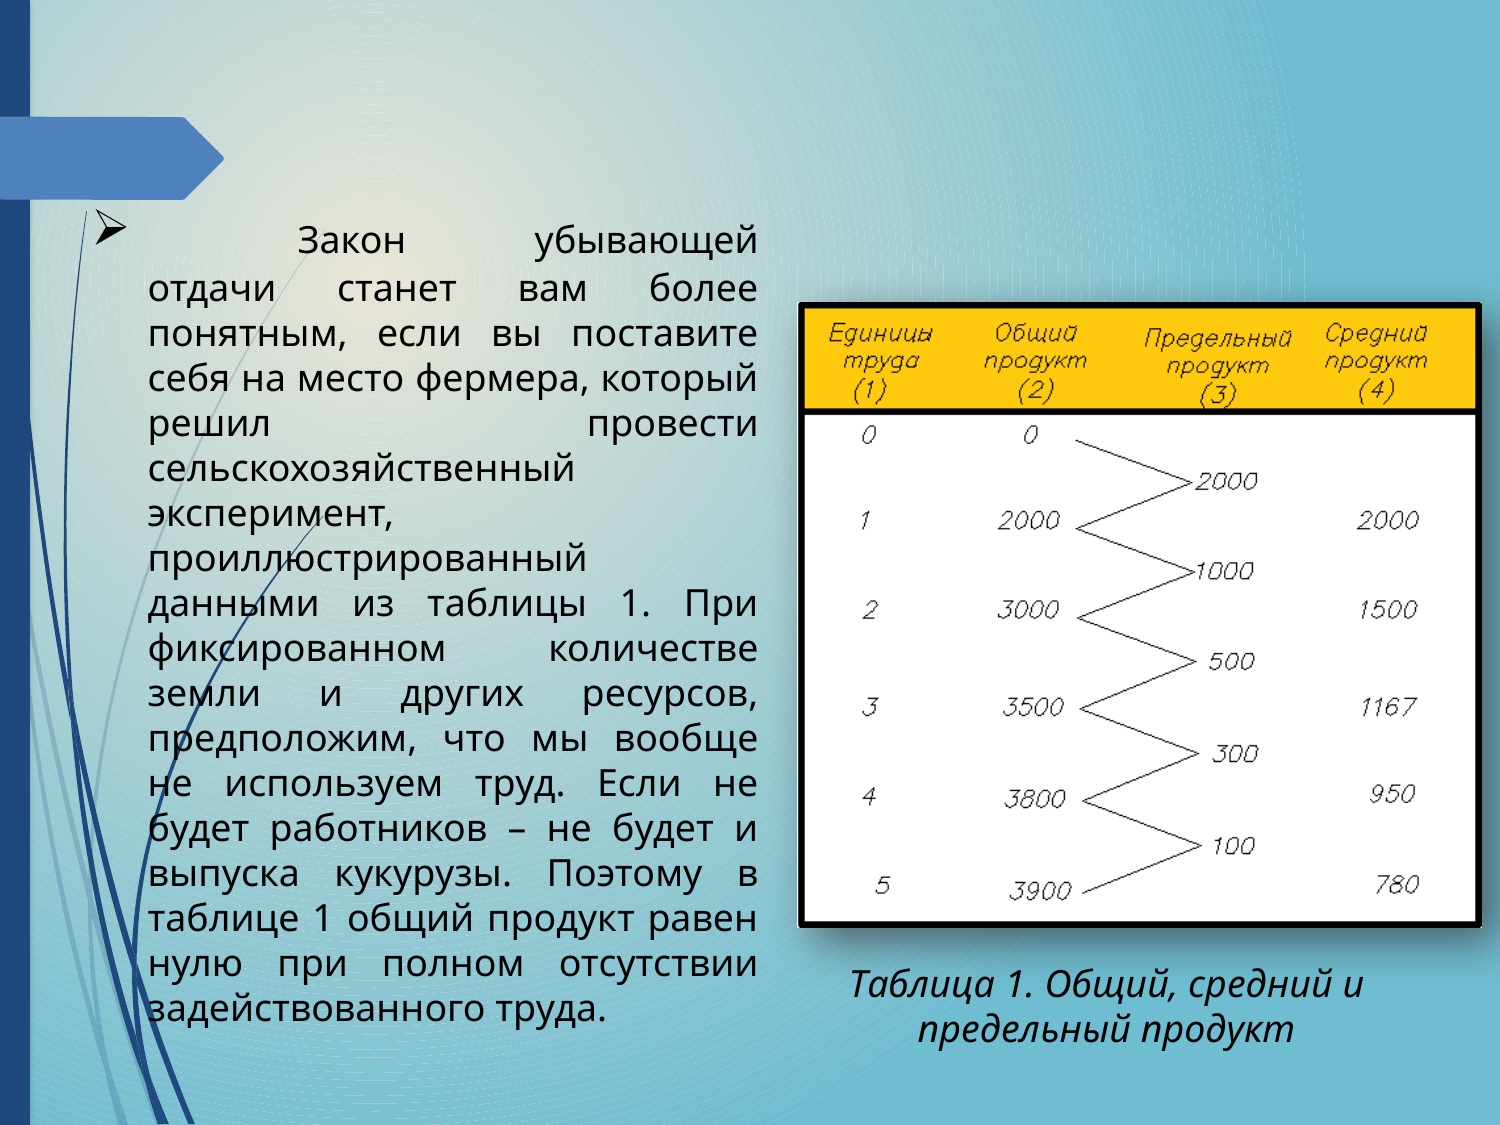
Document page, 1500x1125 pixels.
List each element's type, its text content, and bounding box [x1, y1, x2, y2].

text_box Закон убывающей отдачи станет вам более понятным, если вы поставите себя на место фермера, который решил провести сельскохозяйственный эксперимент, проиллюстрированный данными из таблицы 1. При фиксированном количестве земли и других ресурсов, предположим, что мы вообще не используем труд. Если не будет работников – не будет и выпуска кукурузы. Поэтому в таблице 1 общий продукт равен нулю при полном отсутствии задействованного труда. [76, 196, 774, 1036]
text_box Таблица 1. Общий, средний и предельный продукт [731, 952, 1482, 1057]
picture [796, 302, 1482, 929]
